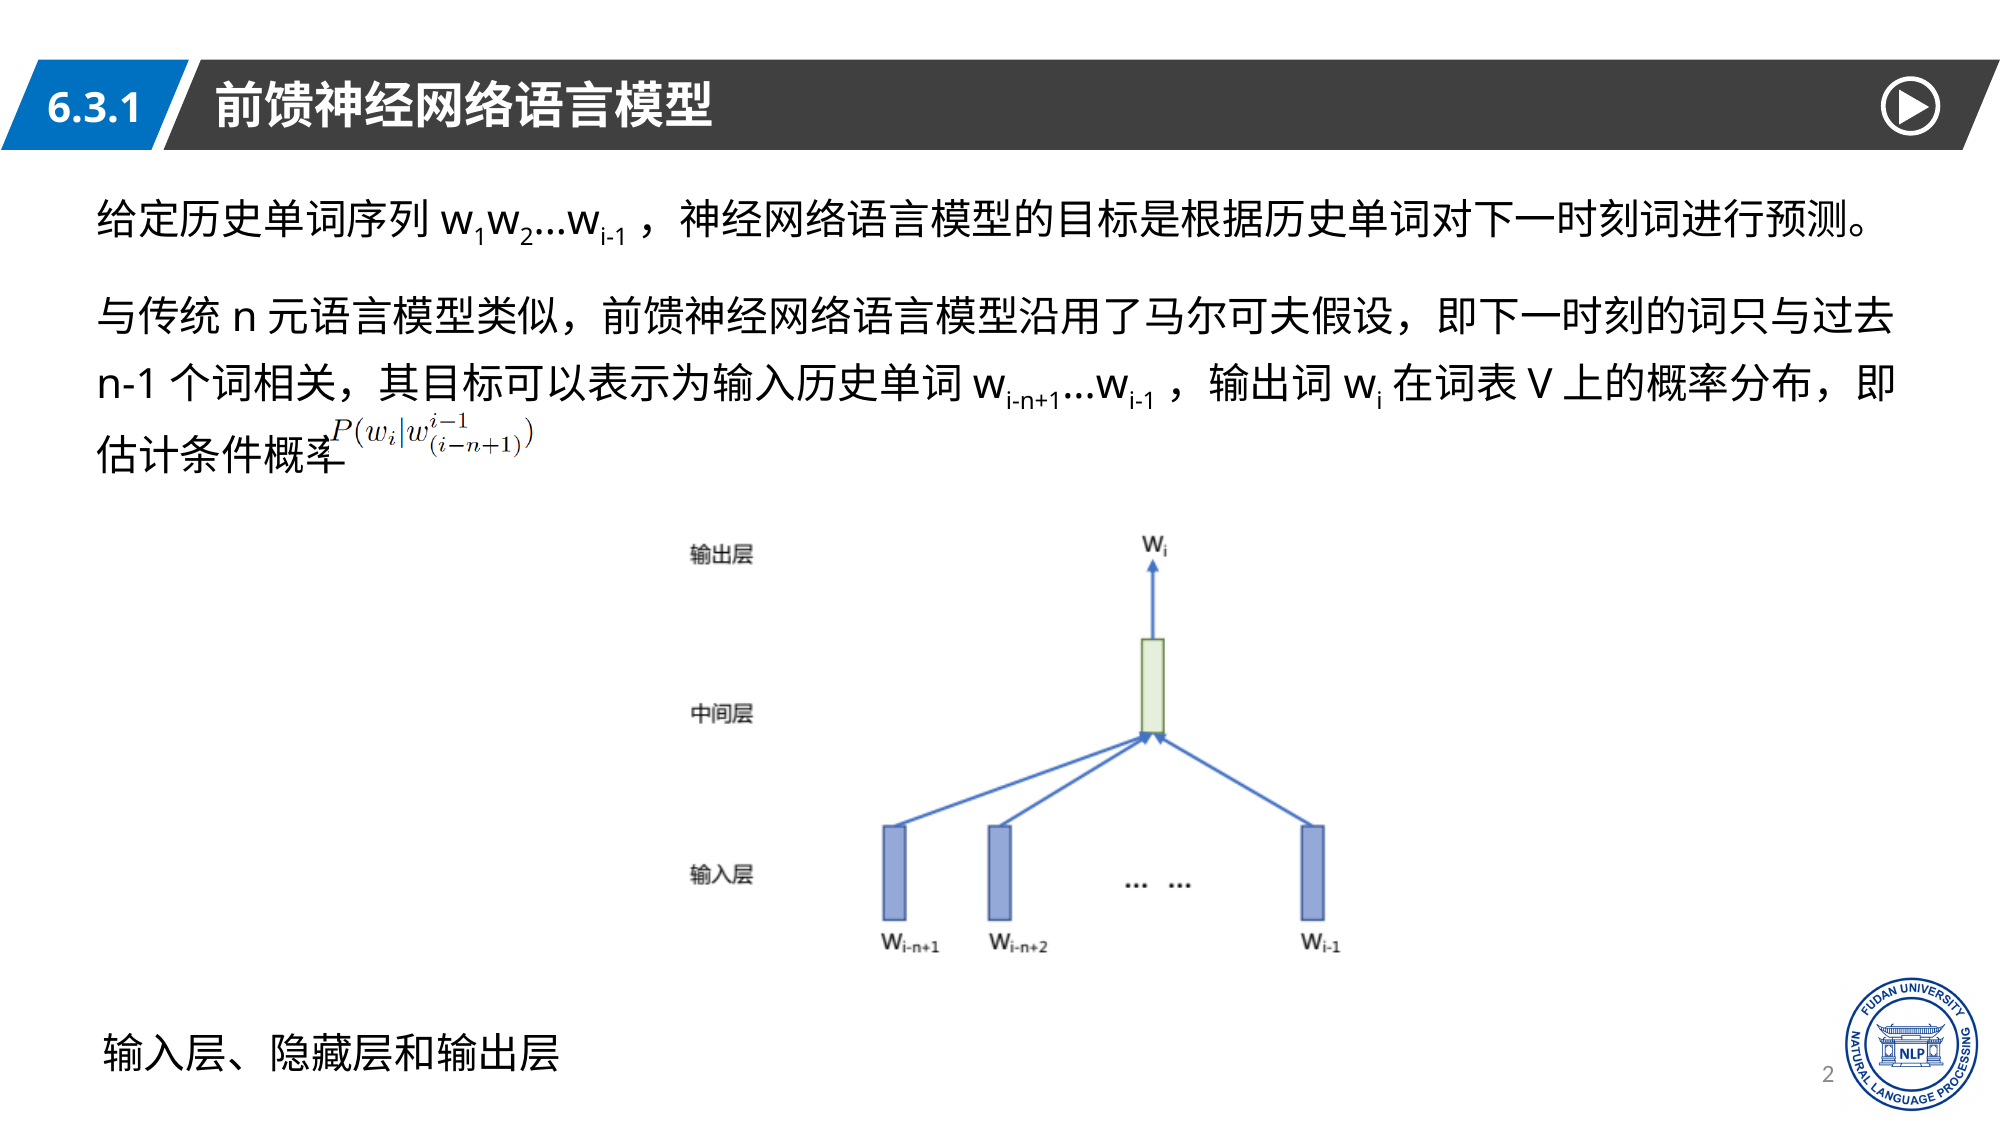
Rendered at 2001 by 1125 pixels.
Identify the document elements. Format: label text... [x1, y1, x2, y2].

text_box 输入层、隐藏层和输出层 [87, 1004, 1088, 1085]
text_box 给定历史单词序列w1w2...wi-1，神经网络语言模型的目标是根据历史单词对下一时刻词进行预测。 与传统n元语言模型类似，前馈神经网络语言模型沿用了马尔可夫假设，即下一时刻的词只与过去n-1个词相关，其目标可以表示为输入历史单词wi-n+1...wi-1，输出词wi在词表V上的概率分布，即估计条件概率 [81, 169, 1919, 487]
text_box 前馈神经网络语言模型 [199, 66, 730, 142]
text_box 6.3.1 [26, 73, 164, 138]
picture [676, 530, 1380, 957]
slide_number 22 [1412, 1042, 1863, 1103]
text_box [1, 89, 157, 150]
picture [329, 402, 536, 460]
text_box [1883, 78, 1939, 134]
text_box [32, 59, 189, 120]
picture [1834, 972, 1985, 1117]
text_box [163, 59, 2000, 150]
